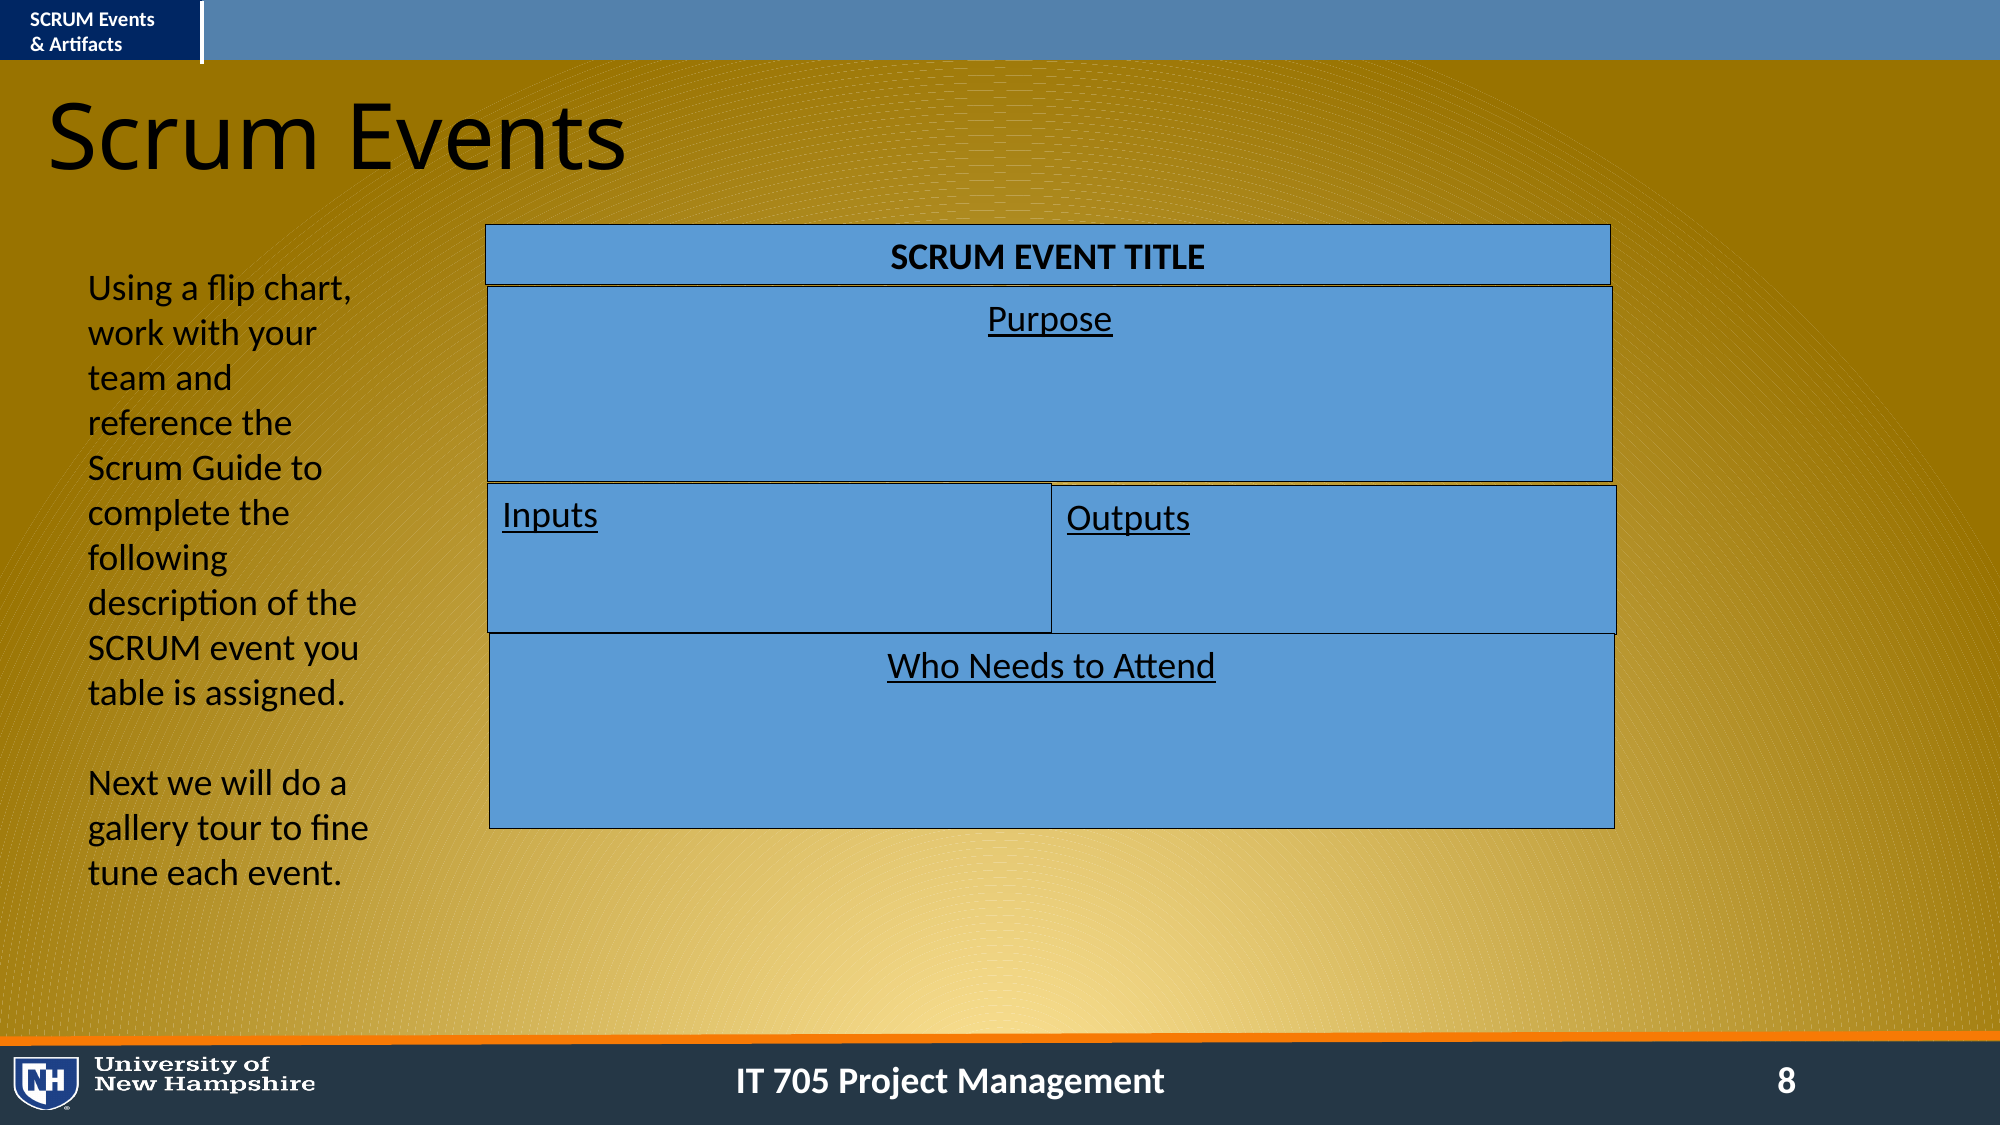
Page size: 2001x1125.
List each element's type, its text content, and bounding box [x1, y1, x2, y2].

text_box Using a flip chart, work with your team and reference the Scrum Guide to complete the following description of the SCRUM event you table is assigned. Next we will do a gallery tour to fine tune each event. [73, 255, 387, 900]
text_box Purpose [487, 286, 1613, 482]
text_box Outputs [1052, 485, 1617, 635]
title Scrum Events [32, 46, 1833, 234]
text_box Inputs [487, 483, 1052, 633]
text_box SCRUM EVENT TITLE [485, 224, 1611, 285]
text_box Who Needs to Attend [489, 633, 1615, 829]
